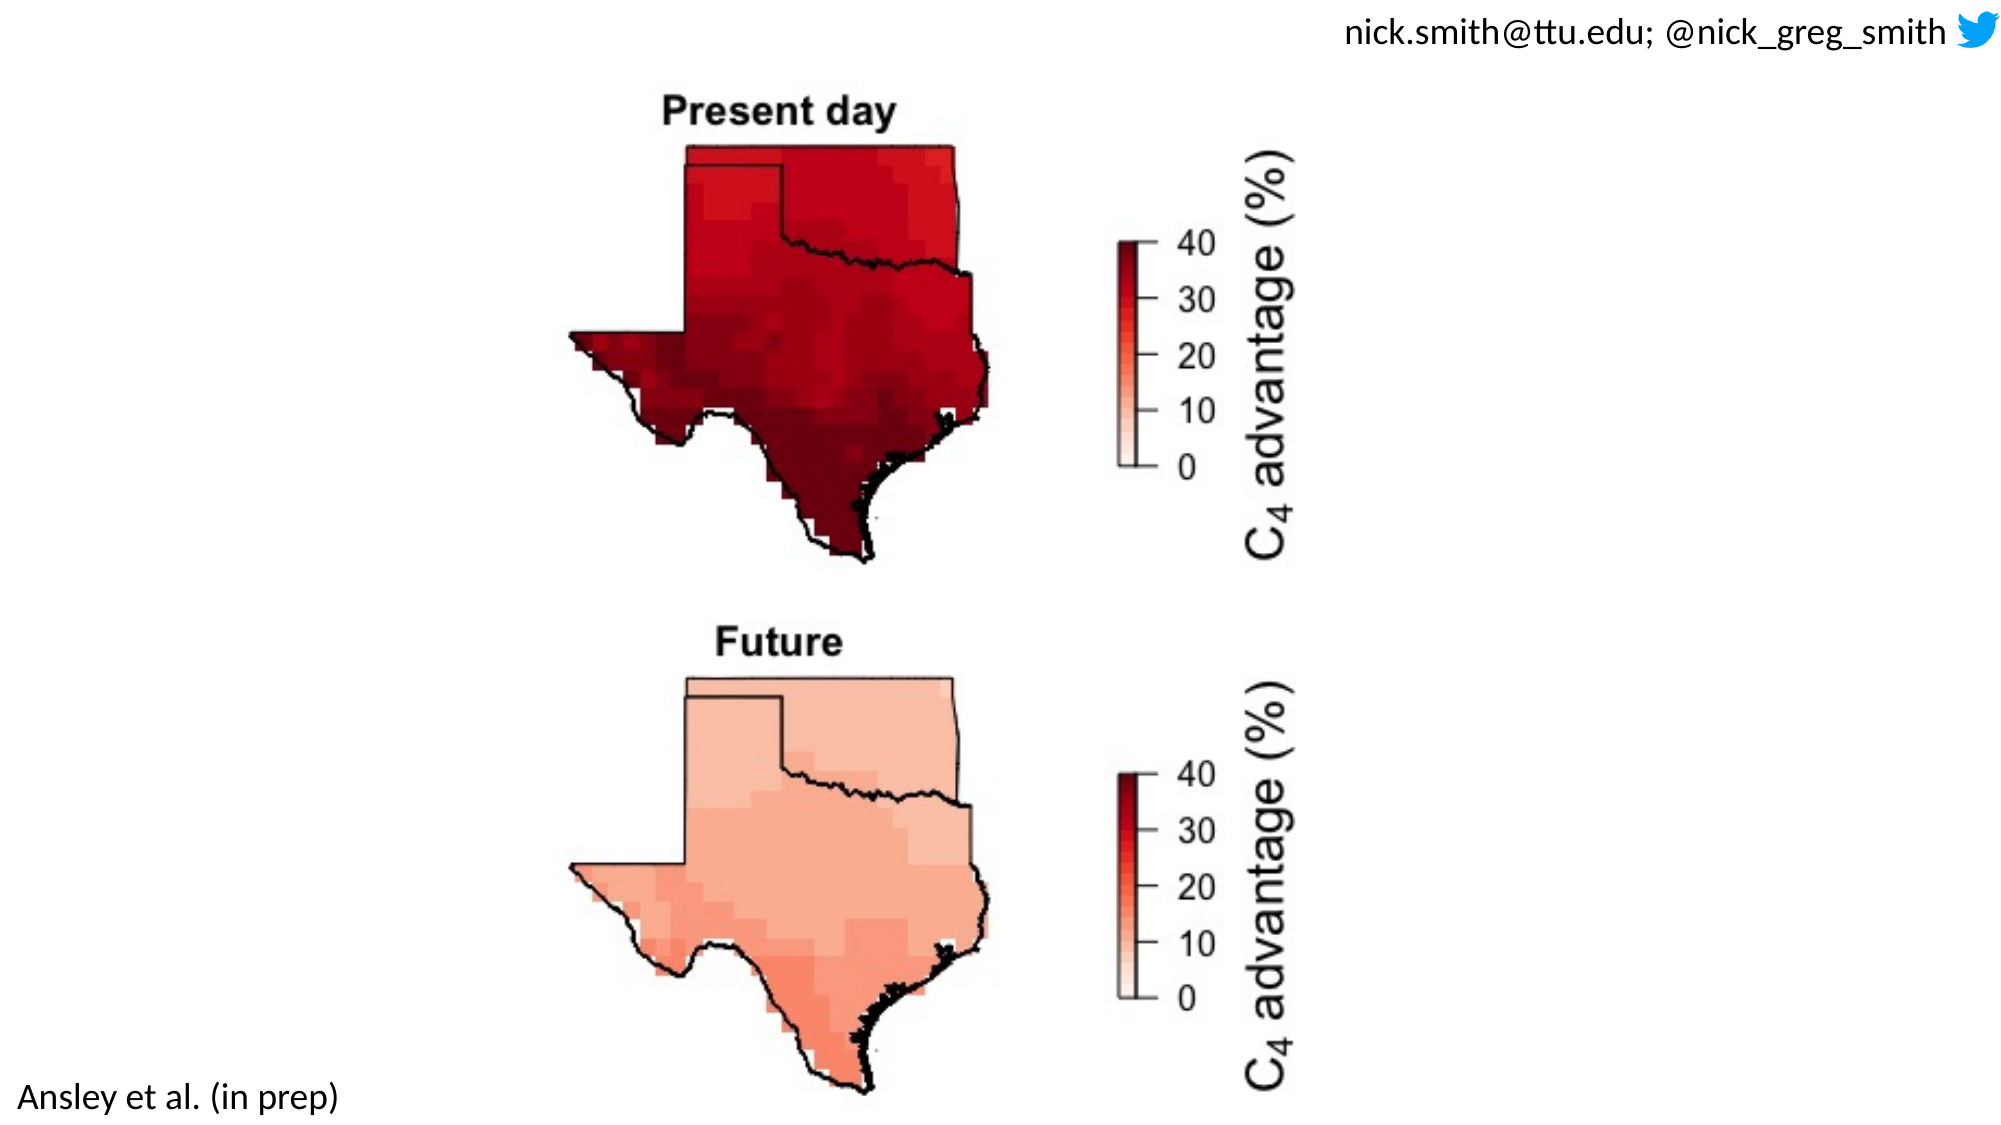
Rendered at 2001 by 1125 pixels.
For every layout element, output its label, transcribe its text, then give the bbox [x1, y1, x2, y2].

text_box Ansley et al. (in prep) [2, 1064, 355, 1125]
picture [553, 47, 1326, 1109]
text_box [1325, 0, 2000, 60]
